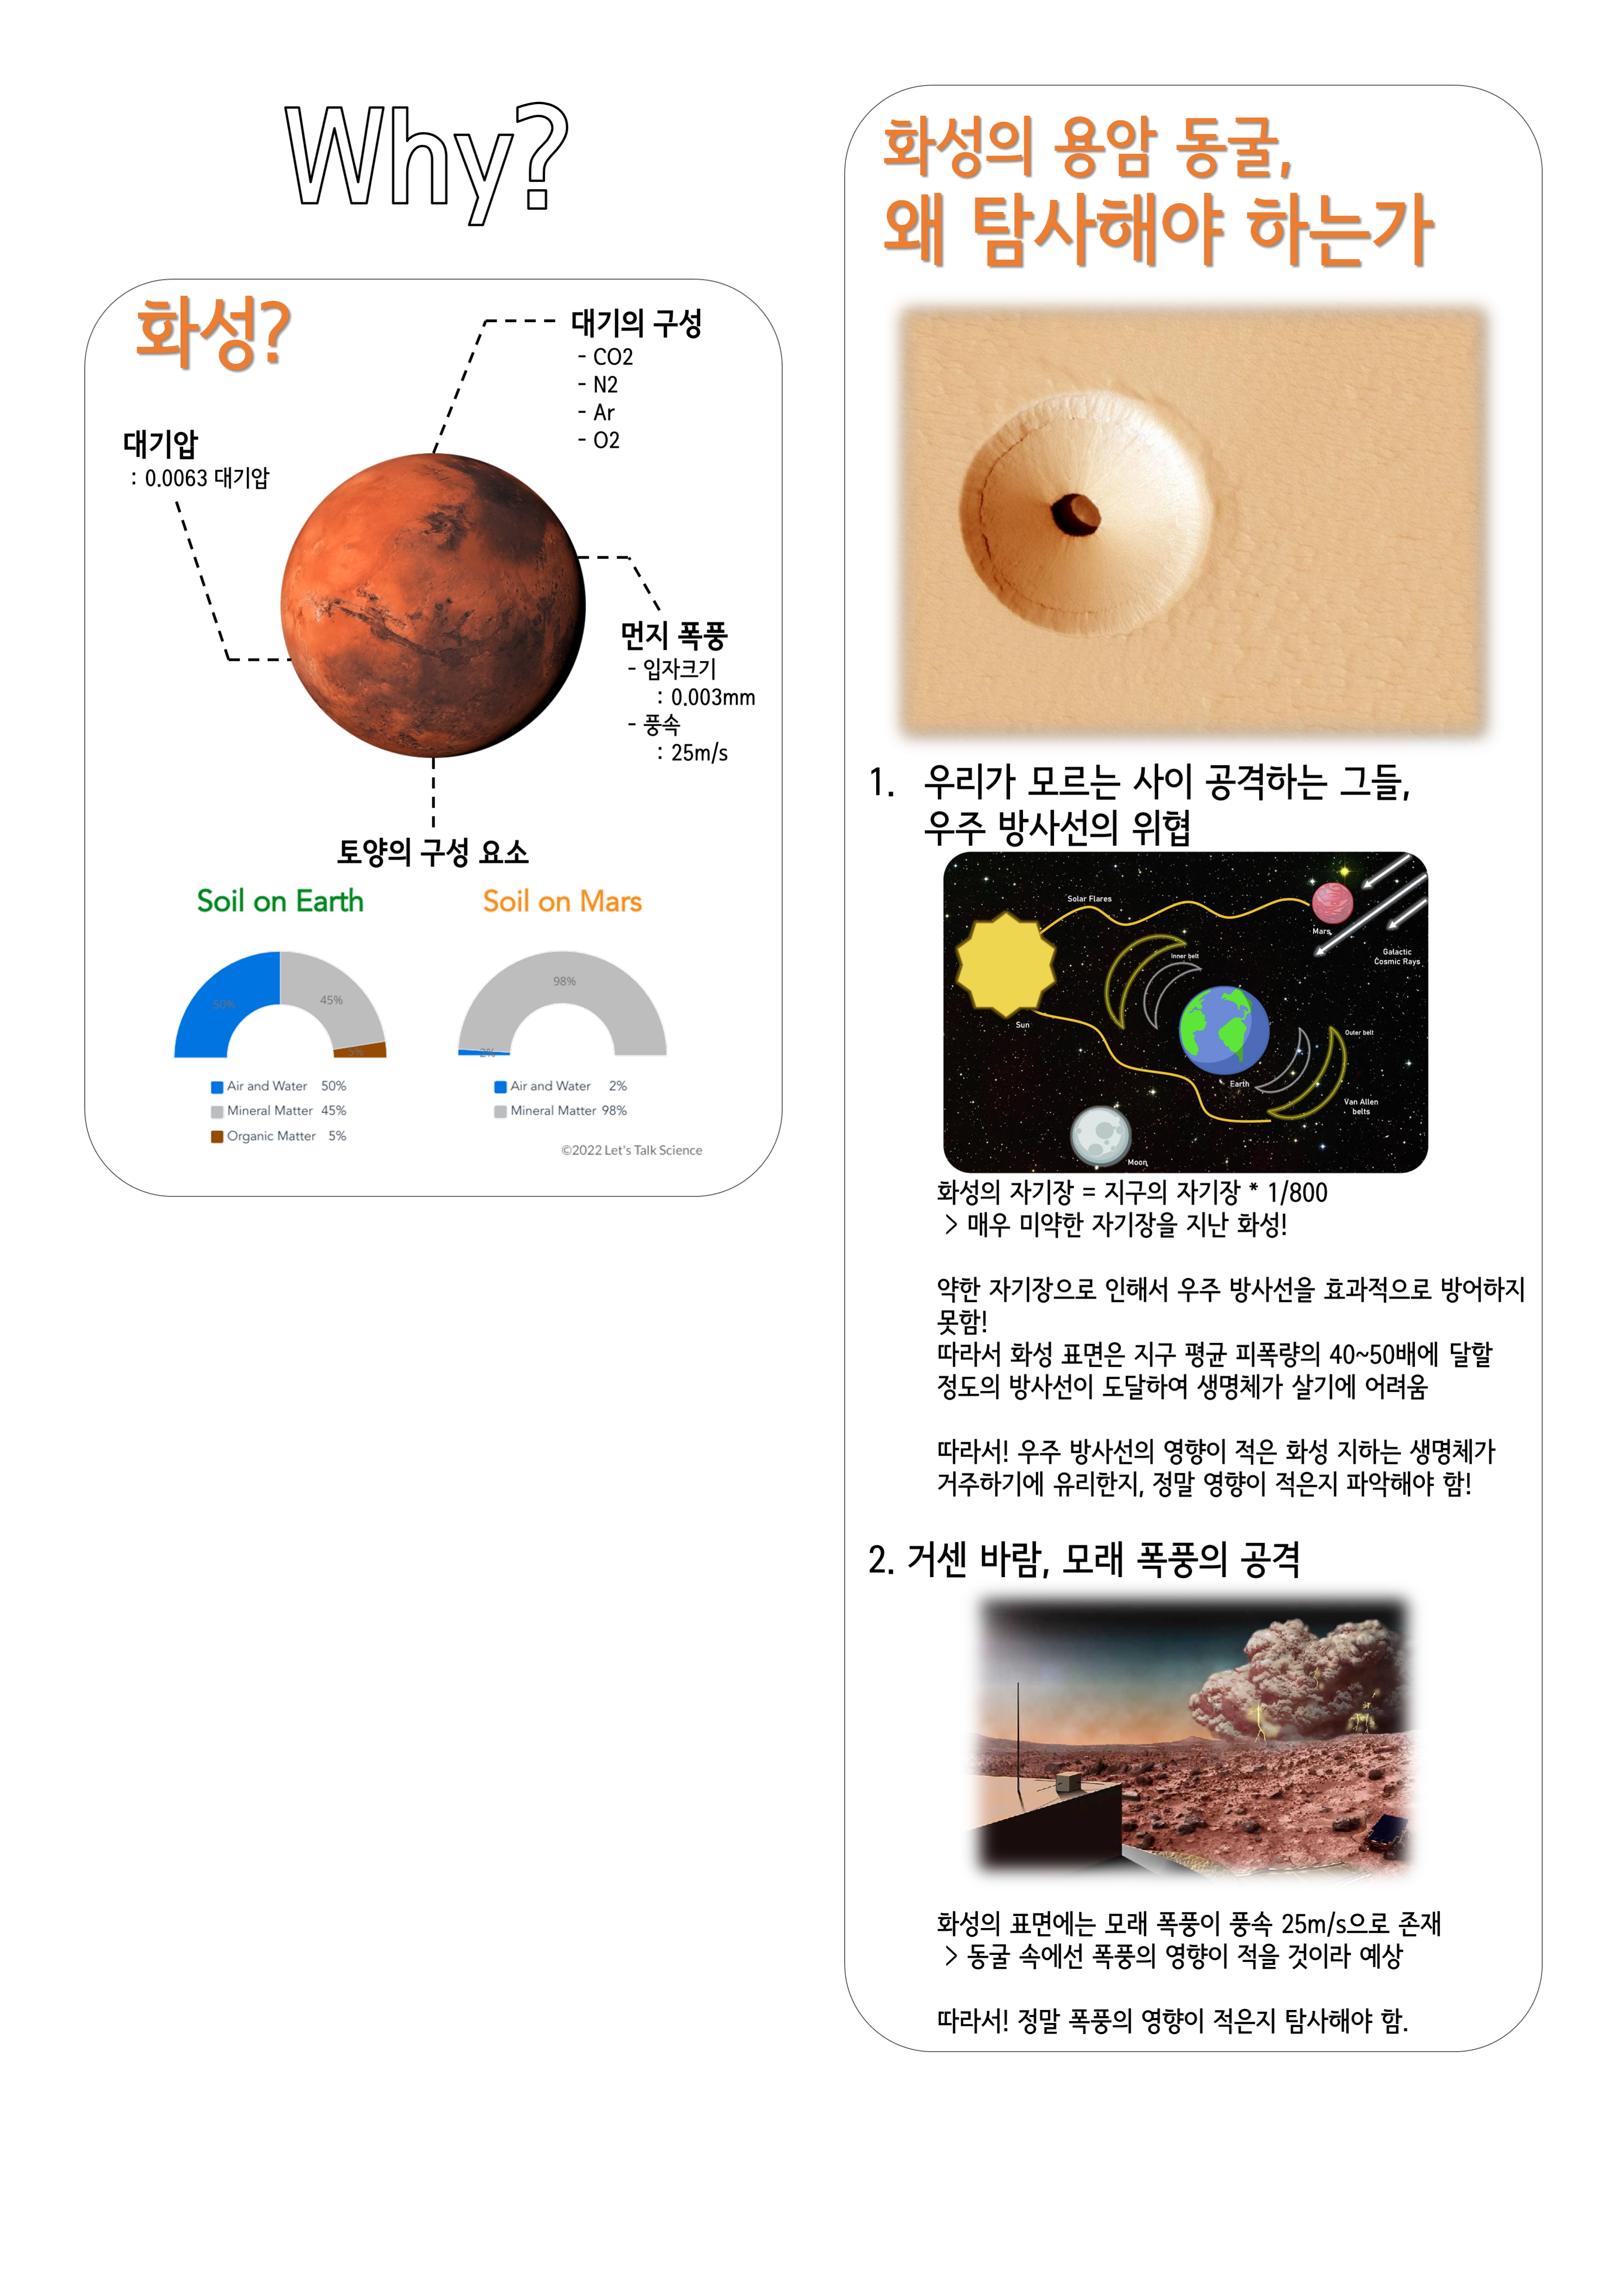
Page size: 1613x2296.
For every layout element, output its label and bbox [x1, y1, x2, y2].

picture [0, 85, 1574, 2056]
